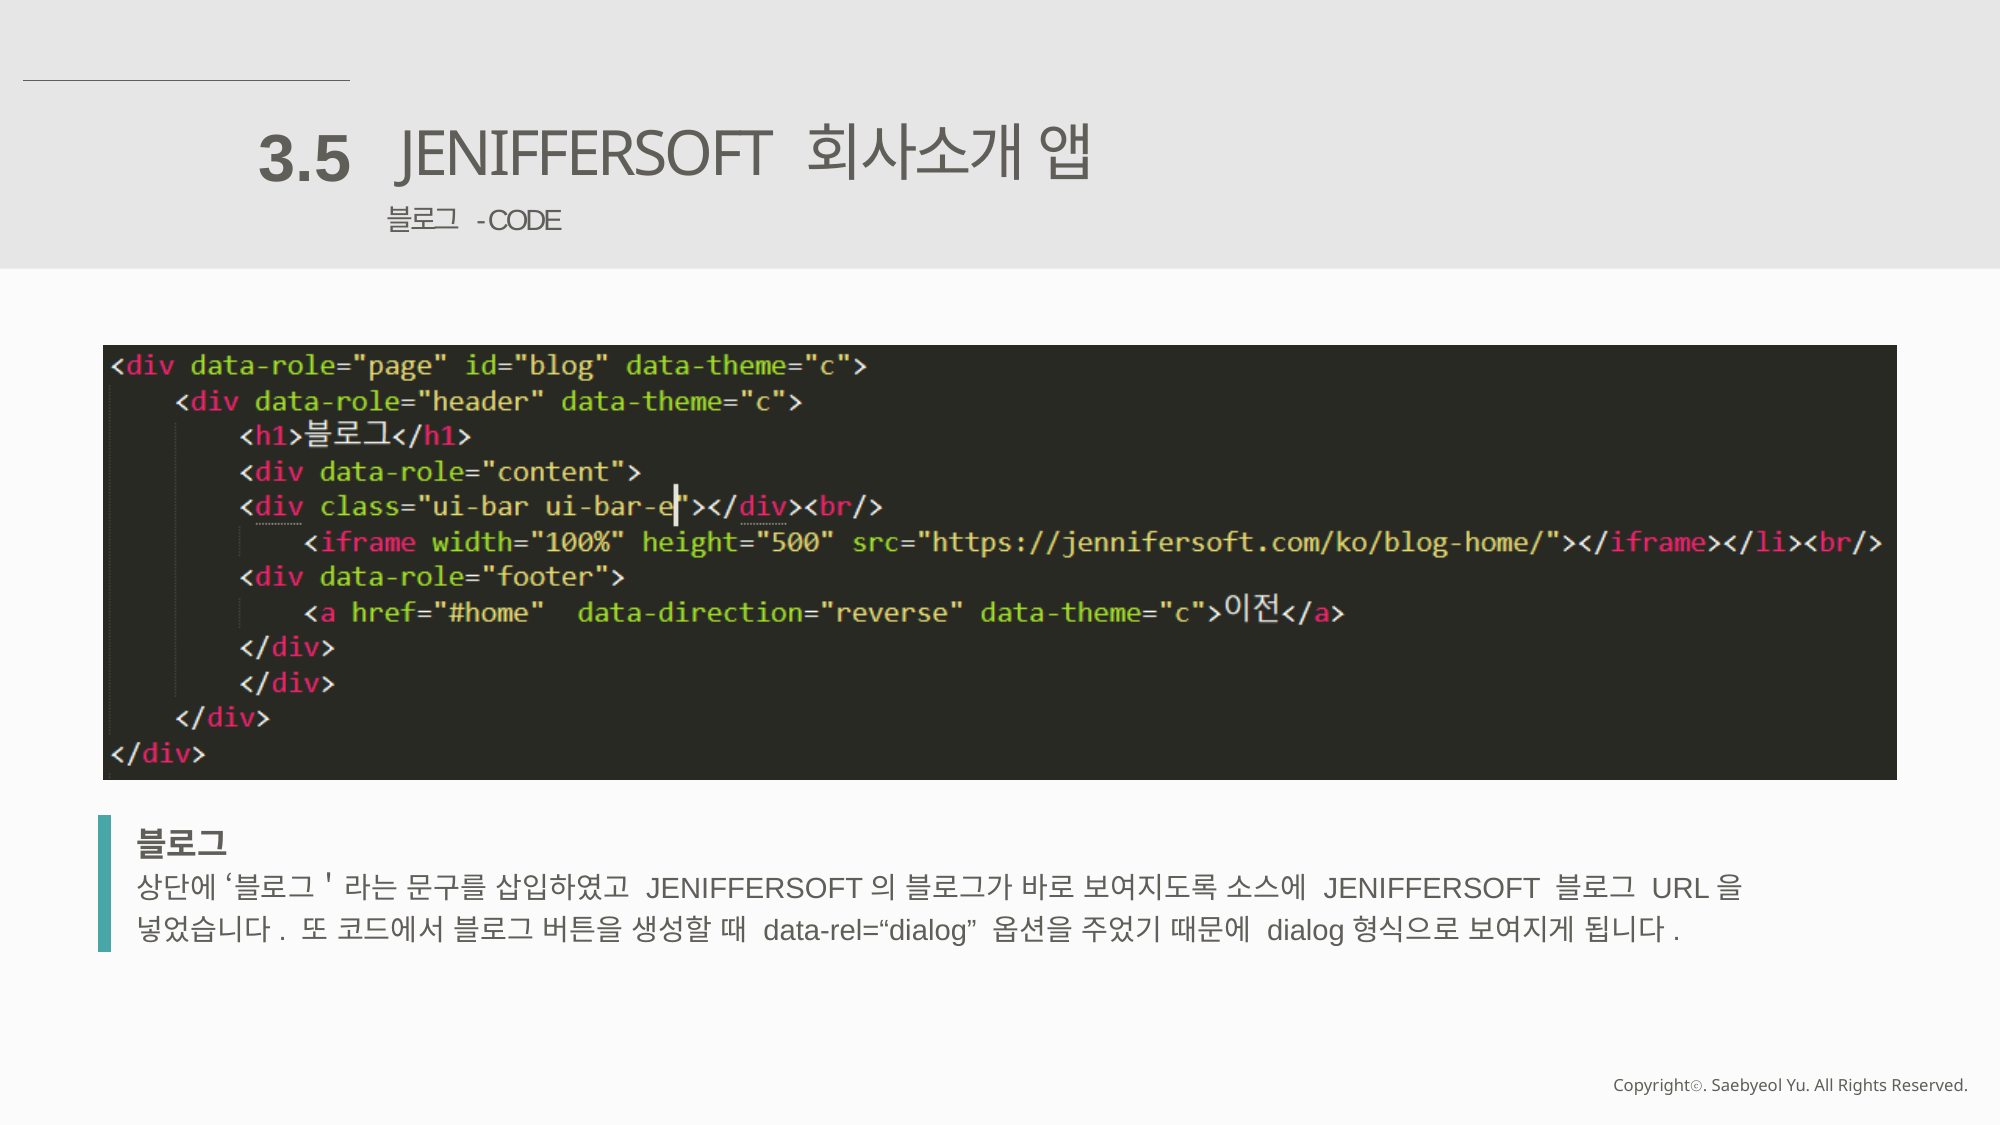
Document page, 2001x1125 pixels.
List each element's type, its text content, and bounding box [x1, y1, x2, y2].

picture [103, 345, 1897, 780]
text_box [0, 0, 2000, 270]
text_box 3.5 [243, 106, 366, 202]
text_box JENIFFERSOFT 회사소개 앱 [384, 105, 1111, 196]
text_box 블로그 상단에 ‘블로그＇라는 문구를 삽입하였고 JENIFFERSOFT의 블로그가 바로 보여지도록 소스에 JENIFFERSOFT 블로그 URL을 넣었습니다. 또 코드에서 블로그 버튼을 생성할 때 data-rel=“dialog” 옵션을 주었기 때문에 dialog형식으로 보여지게 됩니다. [121, 807, 1879, 954]
text_box 블로그 - CODE [371, 193, 578, 244]
